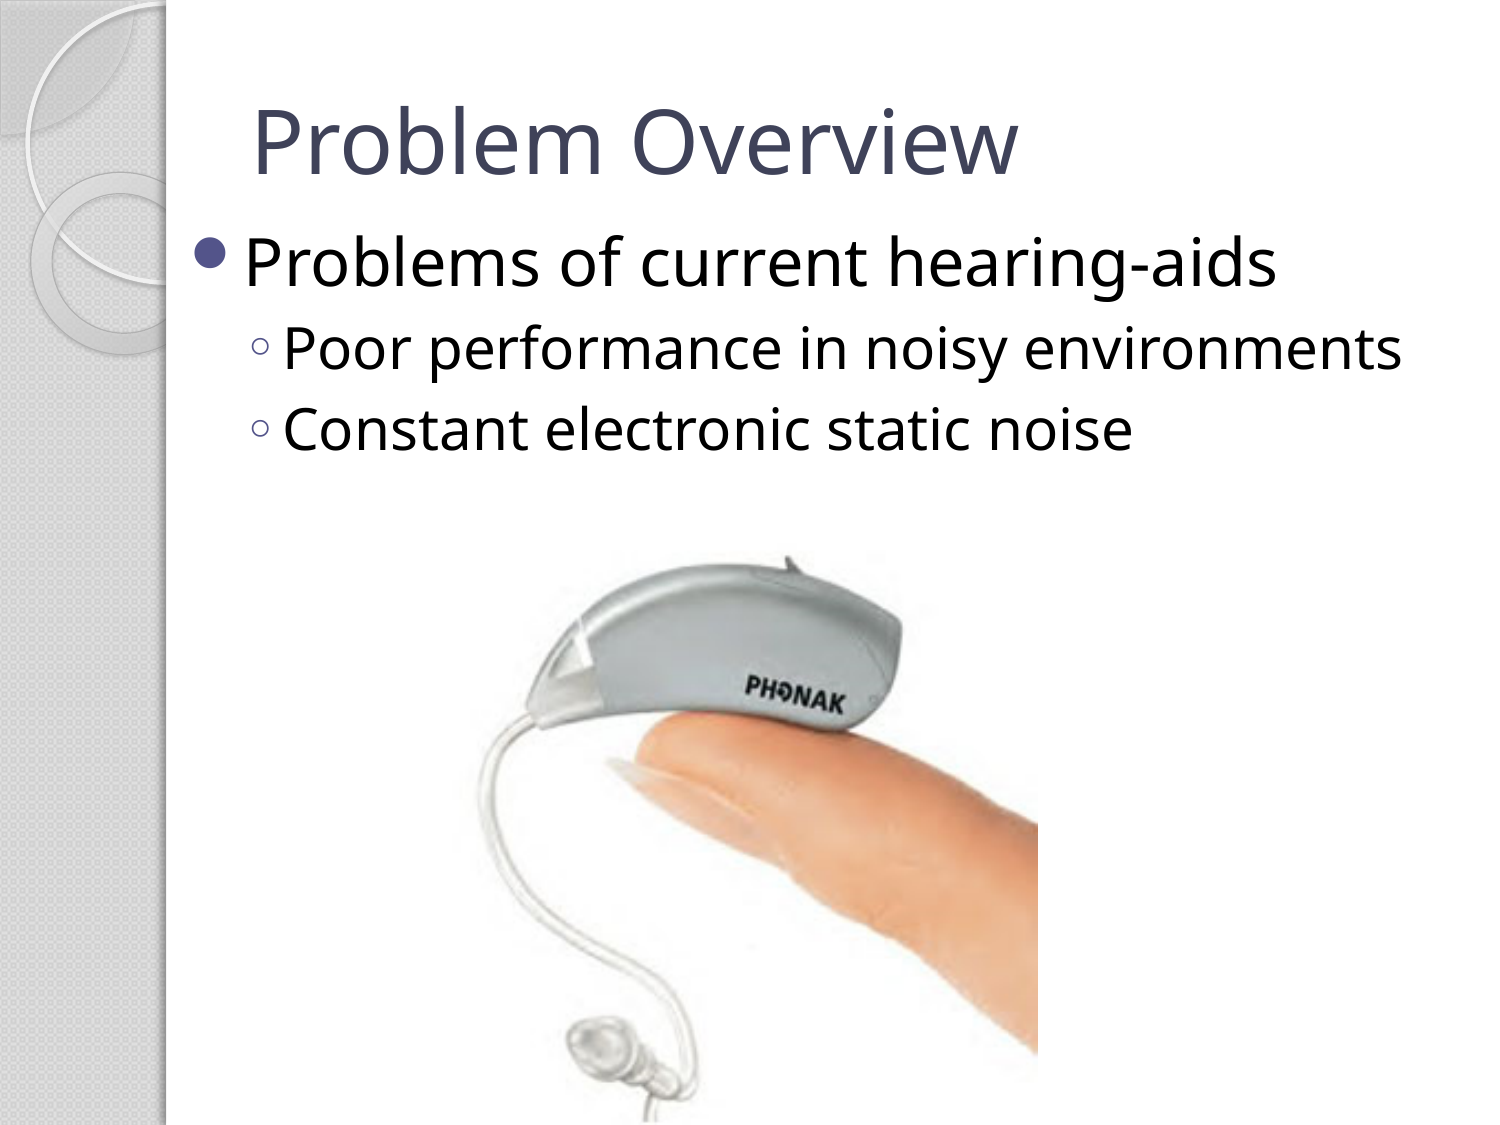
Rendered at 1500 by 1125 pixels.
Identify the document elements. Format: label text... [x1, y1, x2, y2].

title Problem Overview [235, 45, 1466, 212]
text_box Problems of current hearing-aids Poor performance in noisy environments Constant electronic static noise [162, 212, 1500, 950]
picture [424, 534, 1038, 1125]
